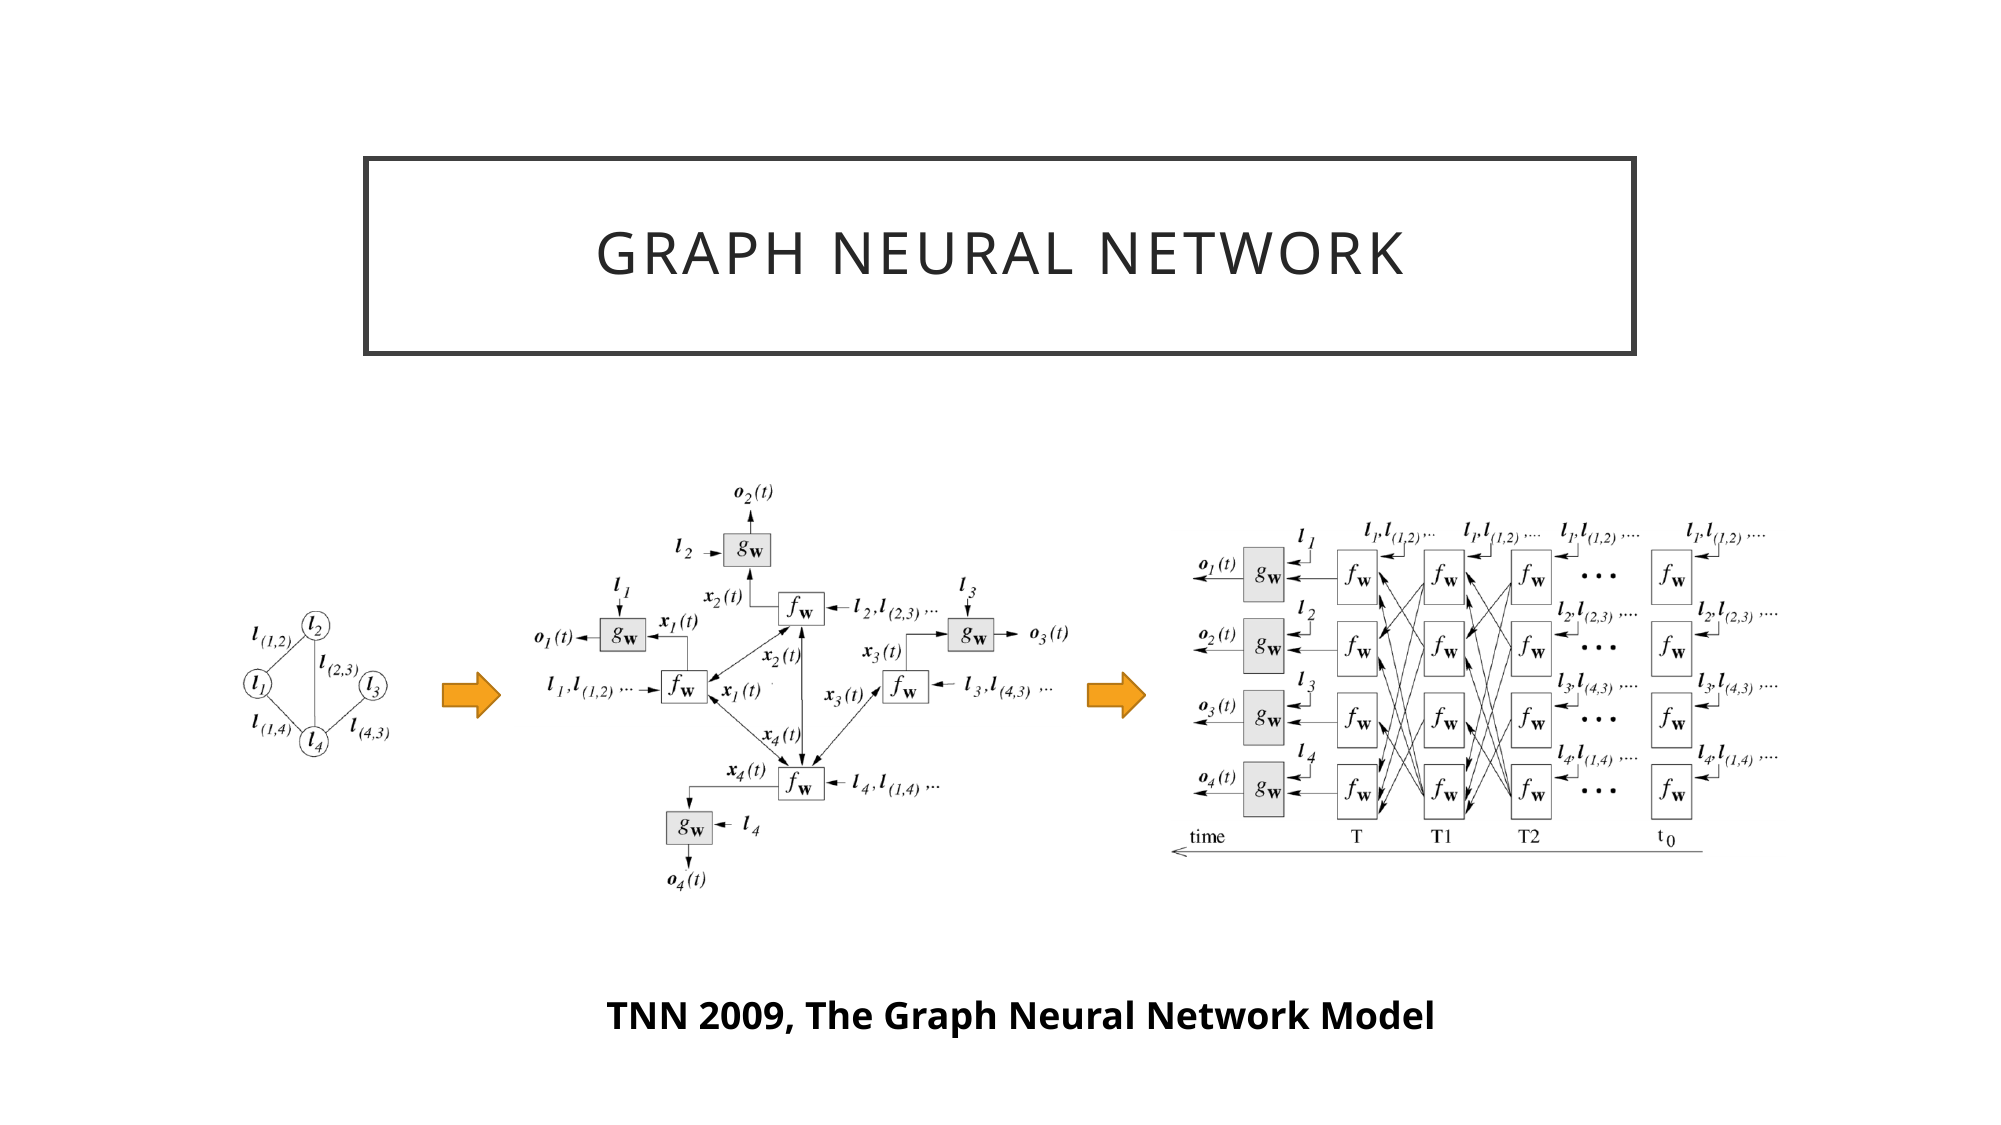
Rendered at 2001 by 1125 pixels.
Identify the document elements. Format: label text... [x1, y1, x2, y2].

title Graph Neural Network [363, 156, 1637, 356]
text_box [214, 475, 1786, 899]
text_box TNN 2009, The Graph Neural Network Model [591, 984, 1451, 1045]
